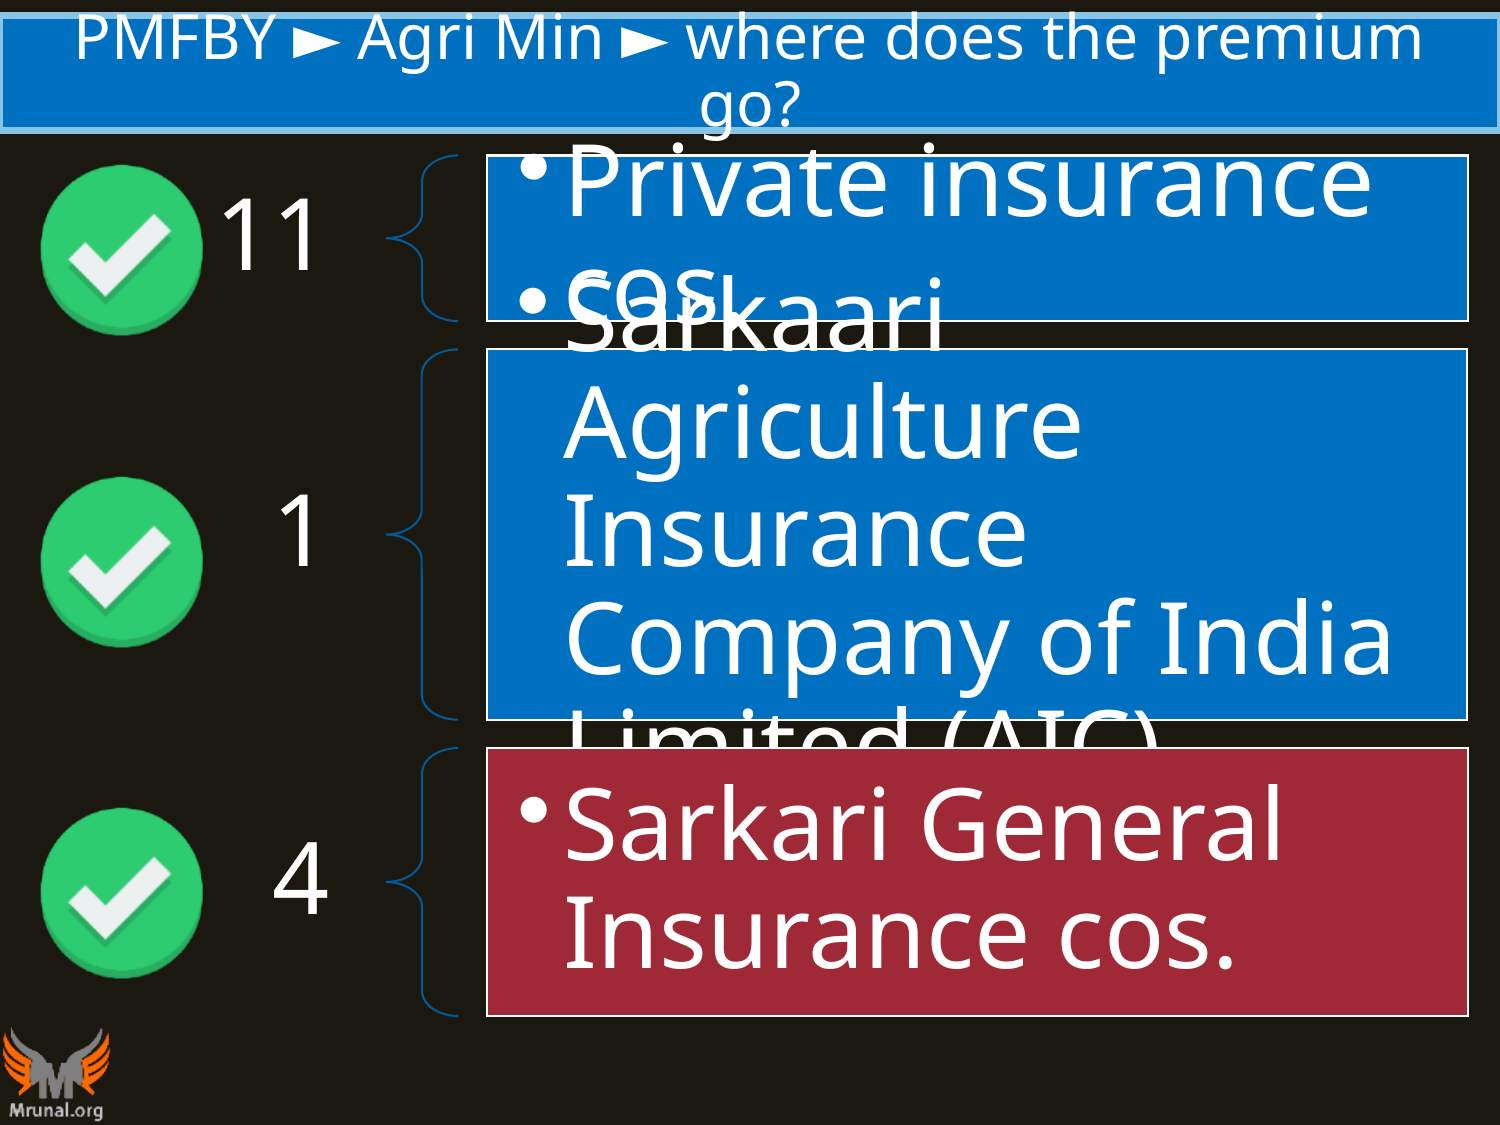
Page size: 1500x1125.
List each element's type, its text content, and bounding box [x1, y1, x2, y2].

picture [25, 461, 219, 656]
picture [0, 1024, 114, 1125]
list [25, 149, 1469, 1022]
picture [25, 149, 219, 344]
picture [25, 792, 219, 987]
title PMFBY ► Agri Min ► where does the premium go? [0, 12, 1500, 134]
